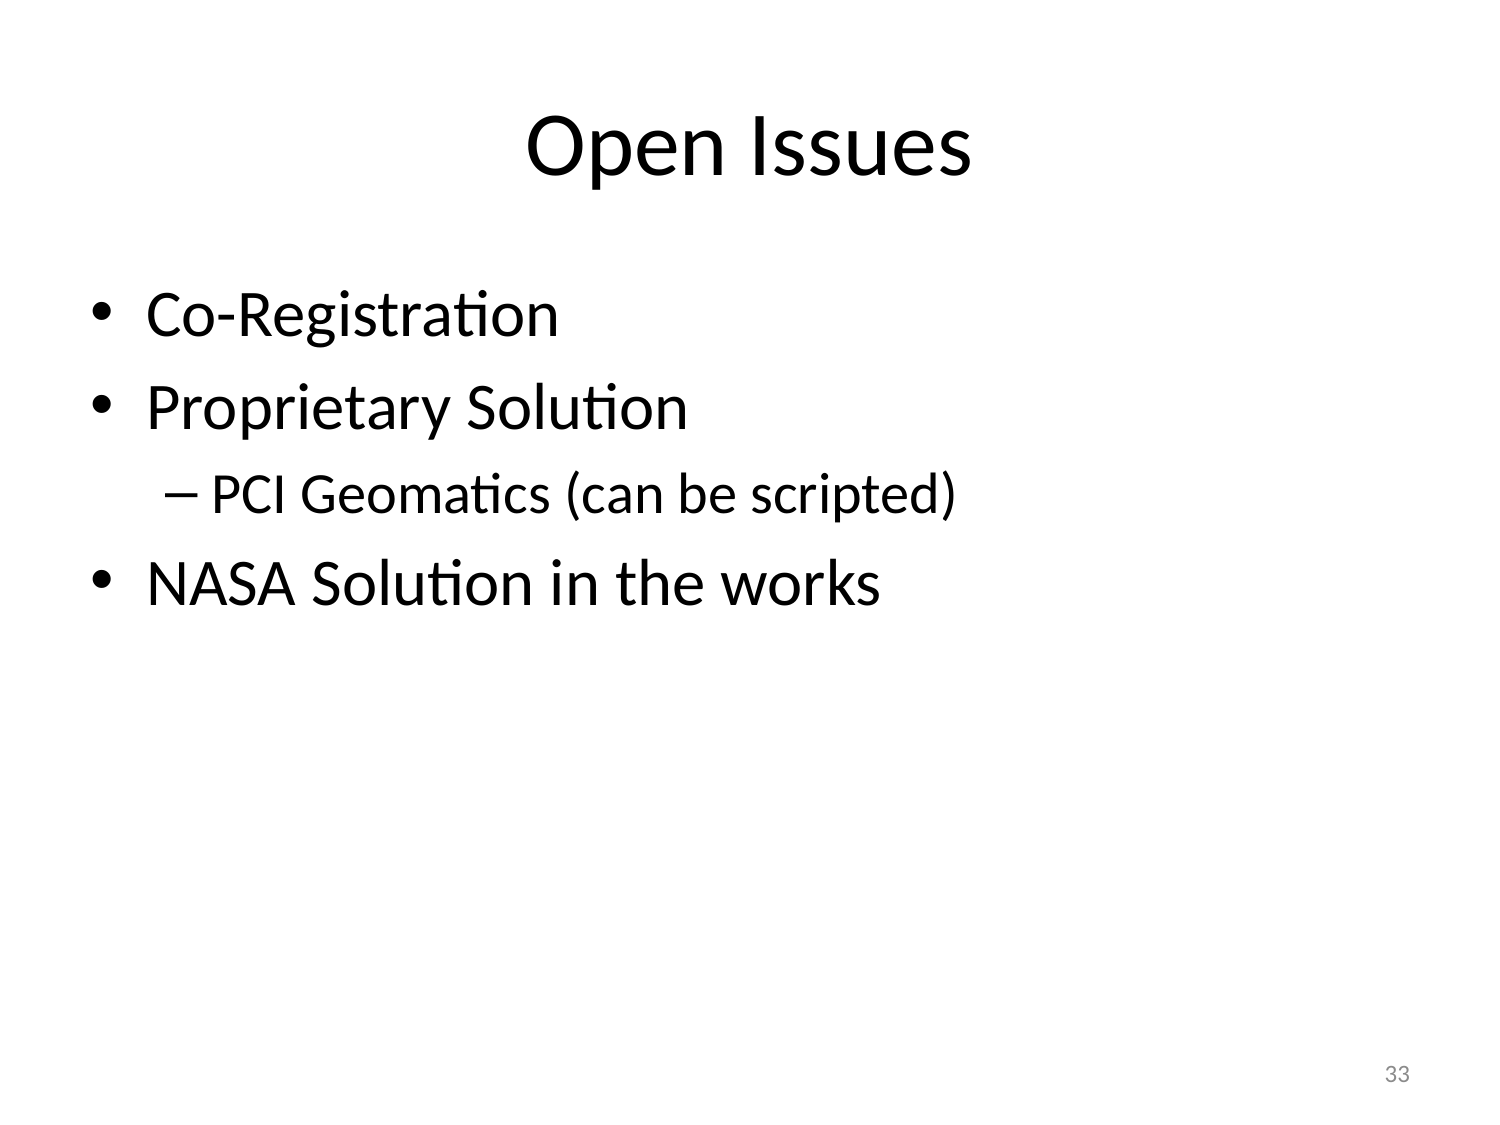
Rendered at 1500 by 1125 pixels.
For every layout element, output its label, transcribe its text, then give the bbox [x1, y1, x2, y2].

list Co-Registration Proprietary Solution PCI Geomatics (can be scripted) NASA Solution in the works [75, 262, 1425, 1005]
title Open Issues [75, 45, 1425, 233]
slide_number 33 [1074, 1042, 1425, 1103]
